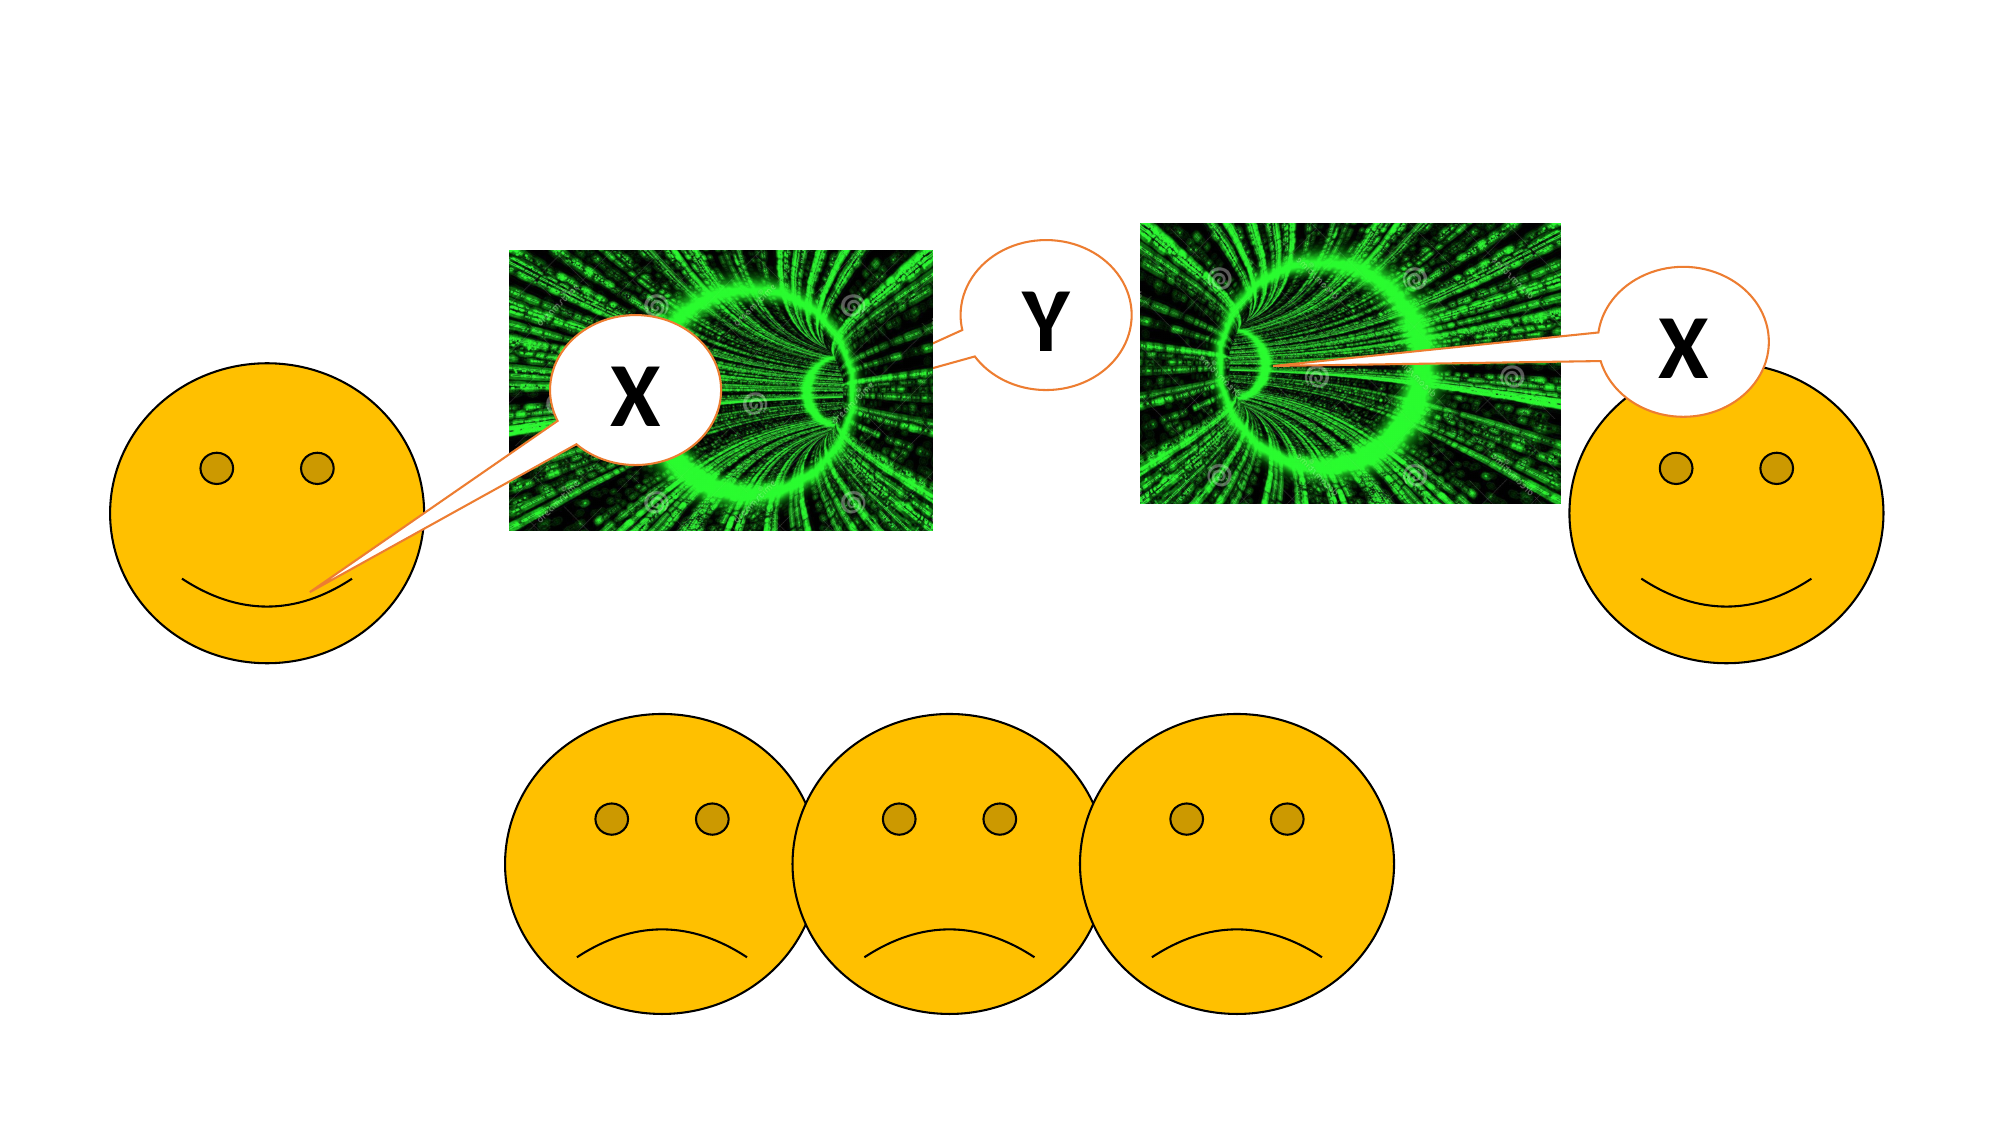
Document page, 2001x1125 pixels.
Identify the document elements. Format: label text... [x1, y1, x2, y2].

text_box [1078, 712, 1396, 1016]
picture [1140, 223, 1561, 504]
text_box Y [933, 239, 1133, 392]
picture [509, 250, 933, 531]
text_box [109, 362, 426, 665]
text_box X [1561, 265, 1770, 418]
text_box X [309, 453, 509, 594]
text_box [504, 712, 806, 1016]
text_box [1568, 367, 1885, 665]
text_box [791, 712, 1093, 1016]
